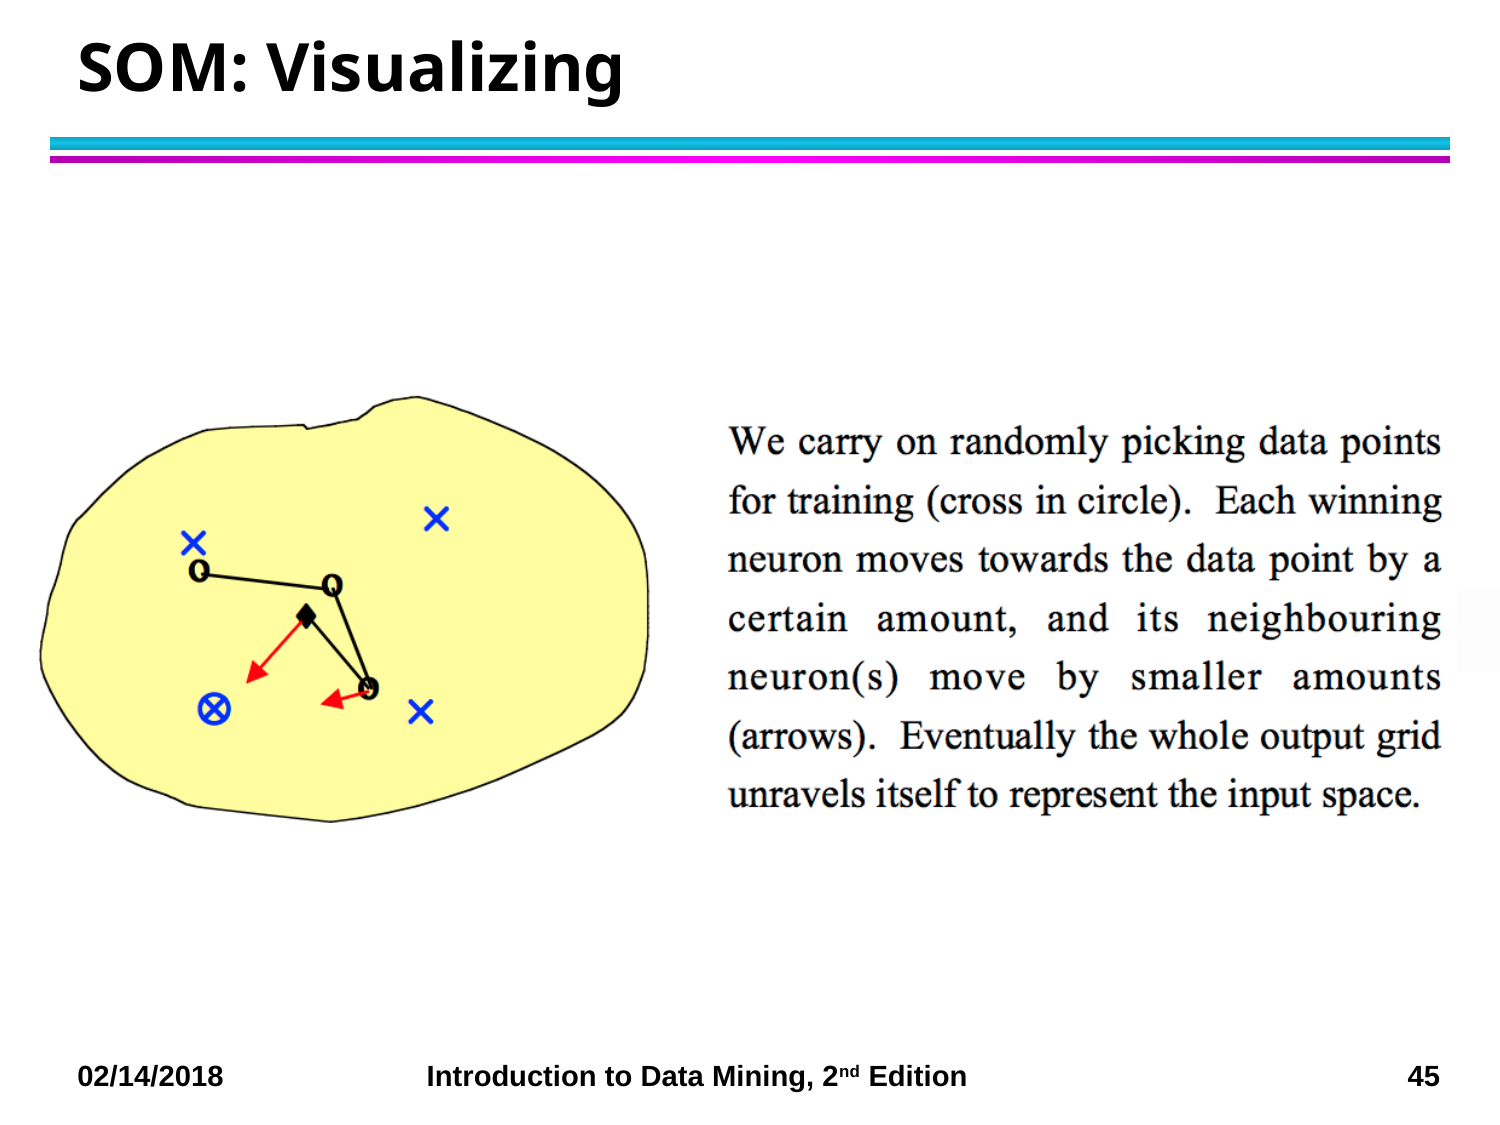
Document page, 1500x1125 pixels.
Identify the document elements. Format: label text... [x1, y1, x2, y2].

picture [26, 390, 1500, 835]
title SOM: Visualizing [62, 24, 1421, 113]
